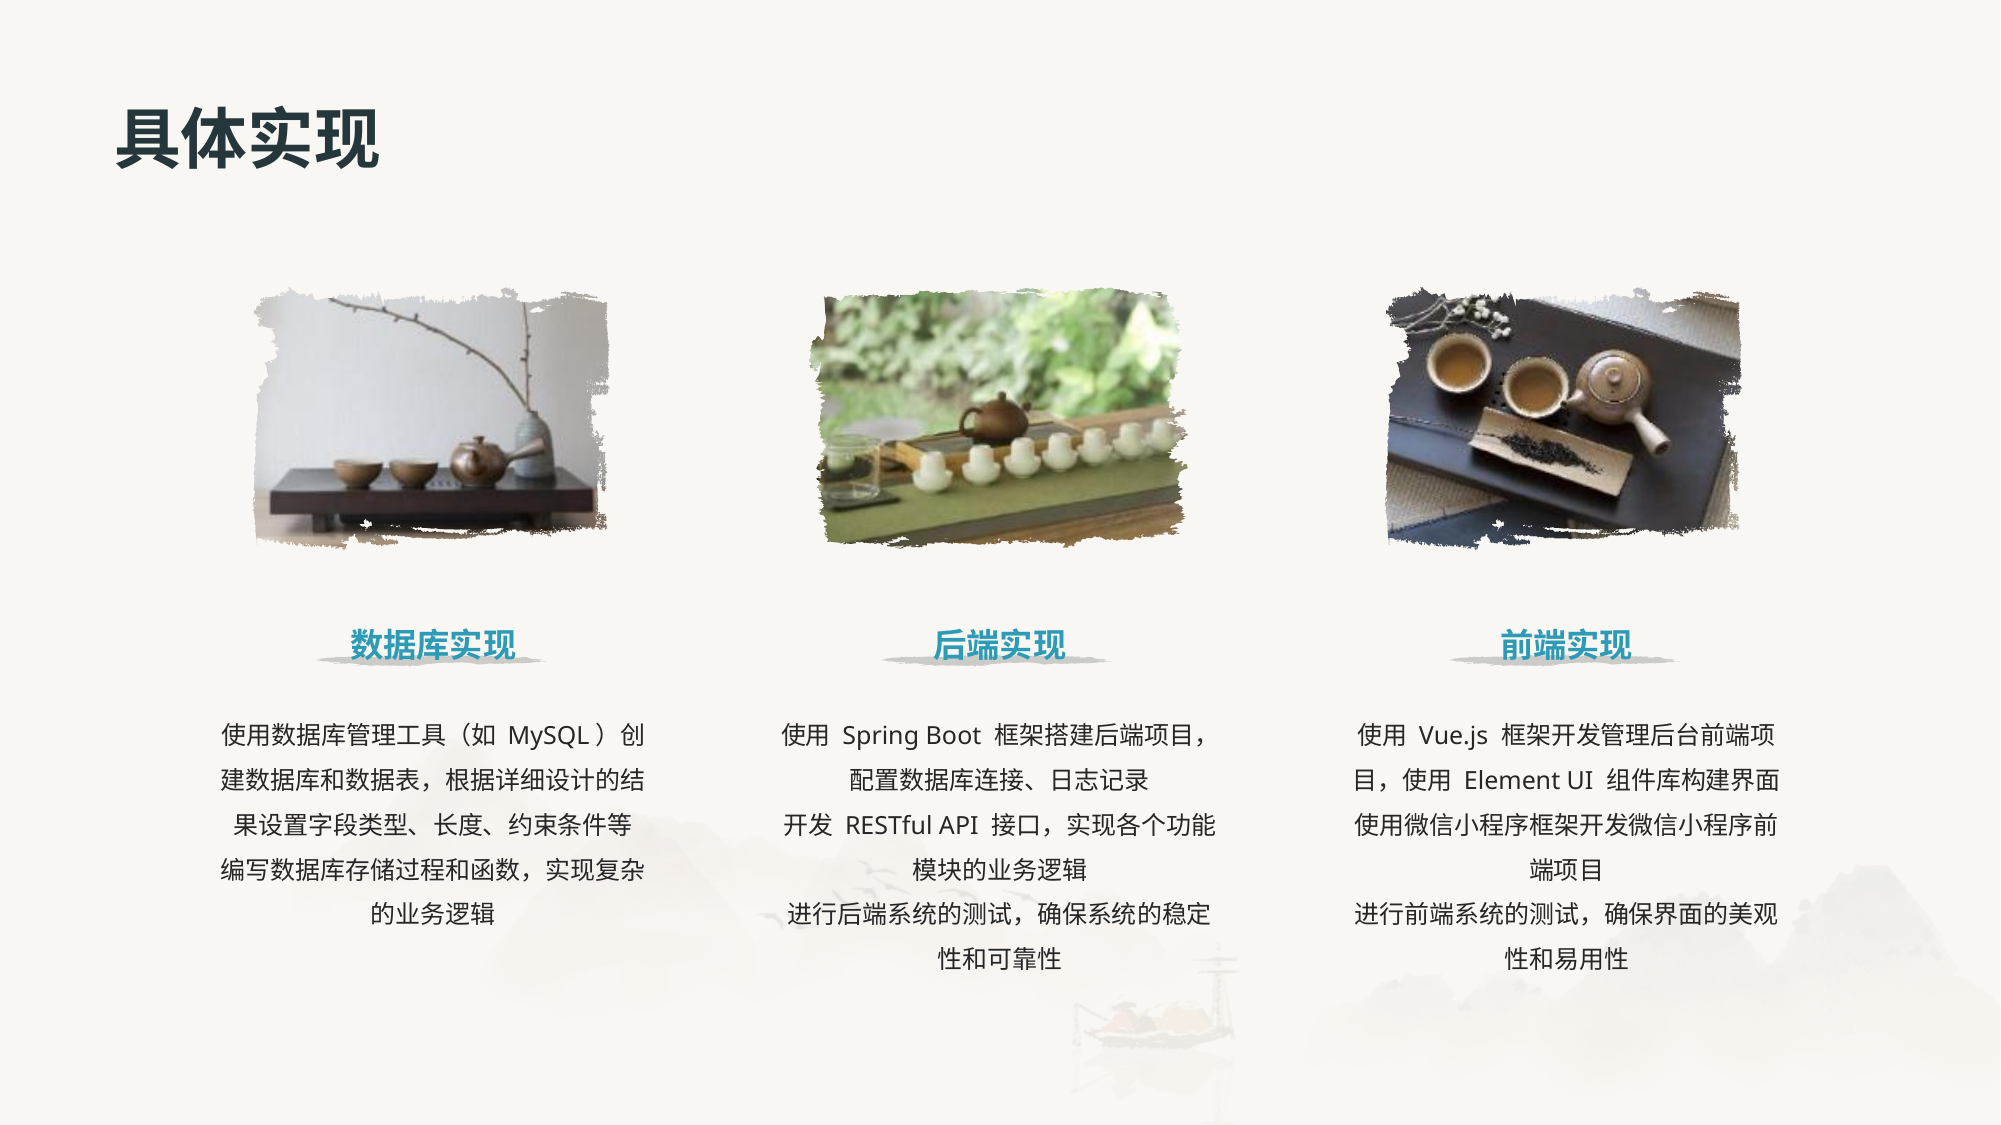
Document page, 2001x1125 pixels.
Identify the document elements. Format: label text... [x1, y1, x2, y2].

text_box 前端实现 [1345, 600, 1788, 687]
text_box 使用 Spring Boot 框架搭建后端项目，配置数据库连接、日志记录 开发 RESTful API 接口，实现各个功能模块的业务逻辑 进行后端系统的测试，确保系统的稳定性和可靠性 [778, 704, 1222, 986]
picture [1384, 287, 1742, 551]
text_box 数据库实现 [212, 600, 655, 687]
text_box 使用数据库管理工具（如 MySQL）创建数据库和数据表，根据详细设计的结果设置字段类型、长度、约束条件等 编写数据库存储过程和函数，实现复杂的业务逻辑 [212, 704, 655, 986]
text_box 使用 Vue.js 框架开发管理后台前端项目，使用 Element UI 组件库构建界面 使用微信小程序框架开发微信小程序前端项目 进行前端系统的测试，确保界面的美观性和易用性 [1345, 704, 1788, 986]
title 具体实现 [114, 59, 1886, 178]
text_box 后端实现 [778, 600, 1222, 687]
picture [809, 287, 1190, 549]
picture [252, 287, 610, 551]
